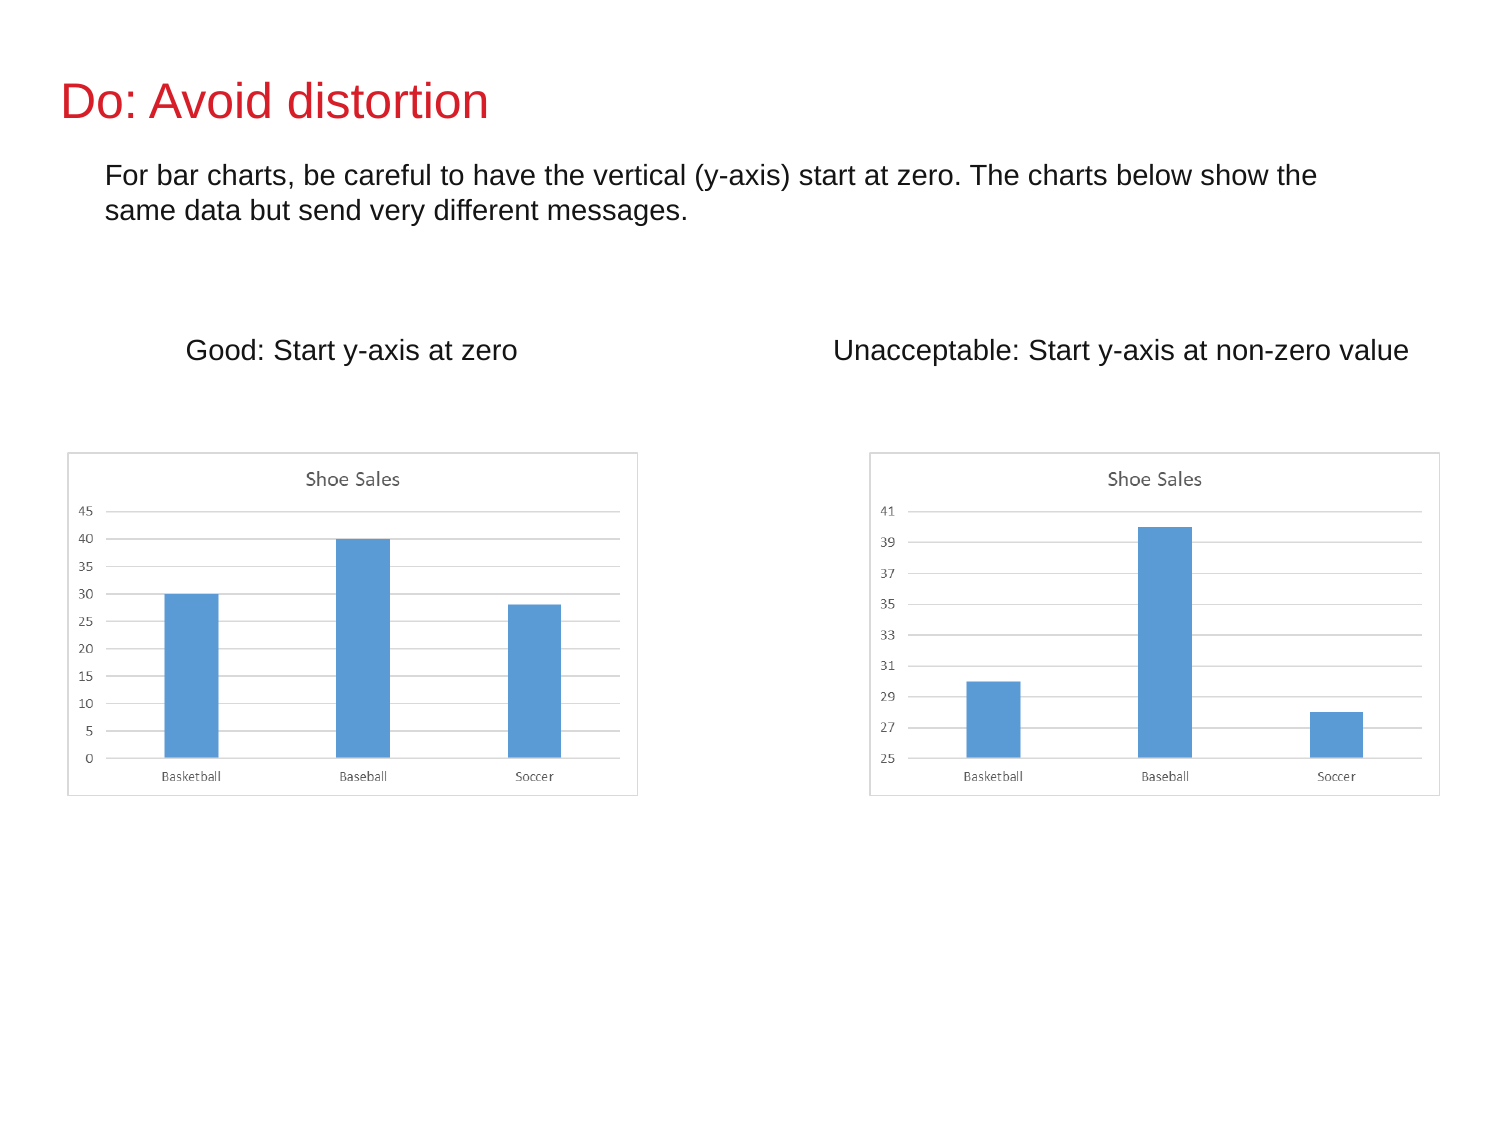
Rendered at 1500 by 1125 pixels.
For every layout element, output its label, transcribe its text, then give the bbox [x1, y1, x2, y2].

text_box For bar charts, be careful to have the vertical (y-axis) start at zero. The charts below show the same data but send very different messages. [89, 148, 1405, 271]
title Do: Avoid distortion [60, 75, 1440, 240]
text_box Unacceptable: Start y-axis at non-zero value [818, 323, 1472, 385]
picture [869, 452, 1441, 796]
text_box Good: Start y-axis at zero [67, 323, 638, 385]
picture [66, 452, 638, 796]
